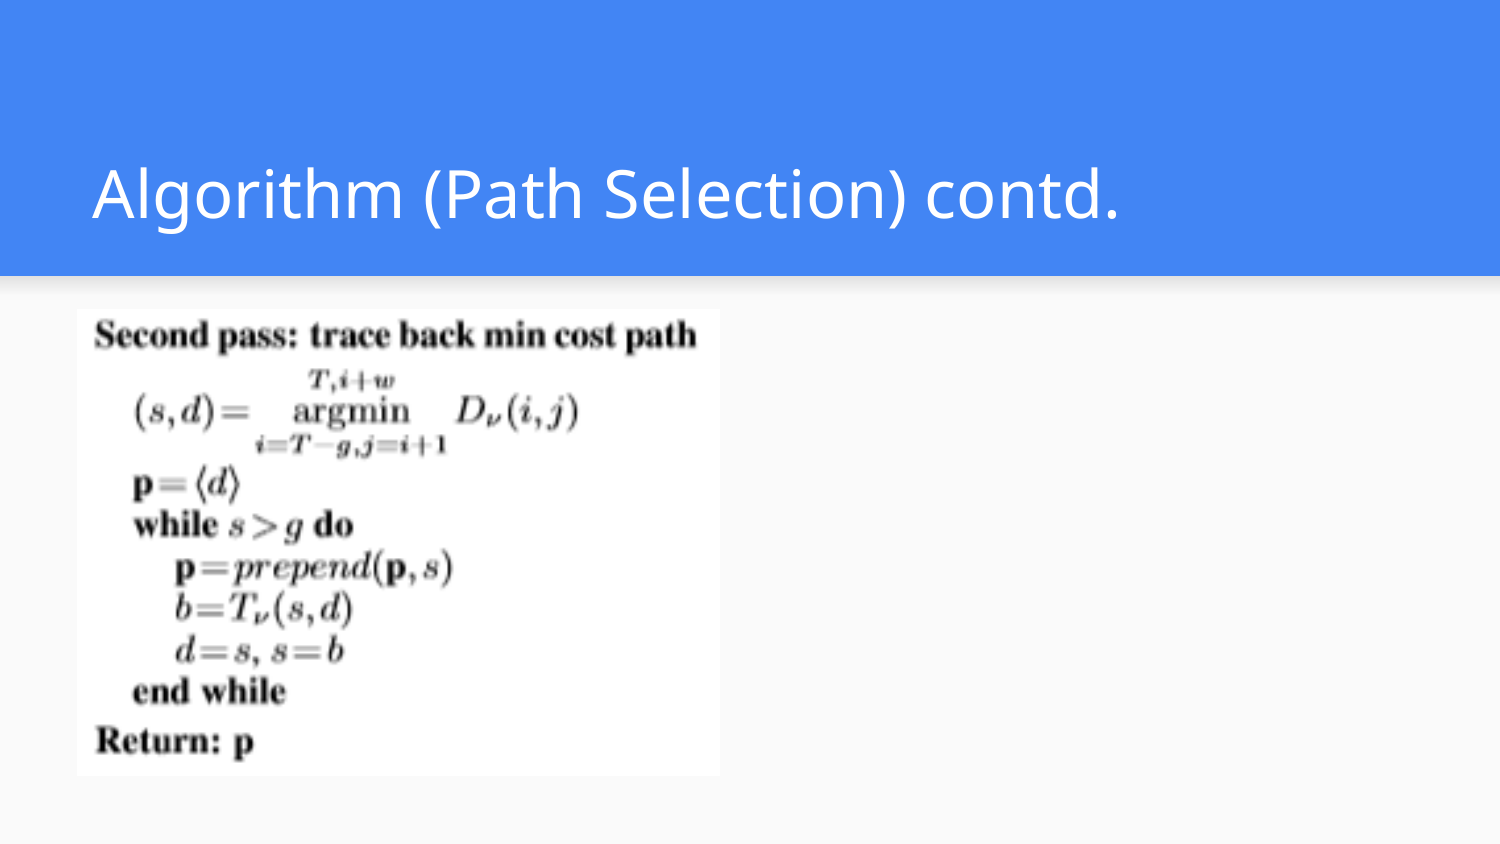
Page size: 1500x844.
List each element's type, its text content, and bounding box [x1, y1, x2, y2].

title Algorithm (Path Selection) contd. [77, 121, 1427, 248]
picture [77, 309, 720, 777]
